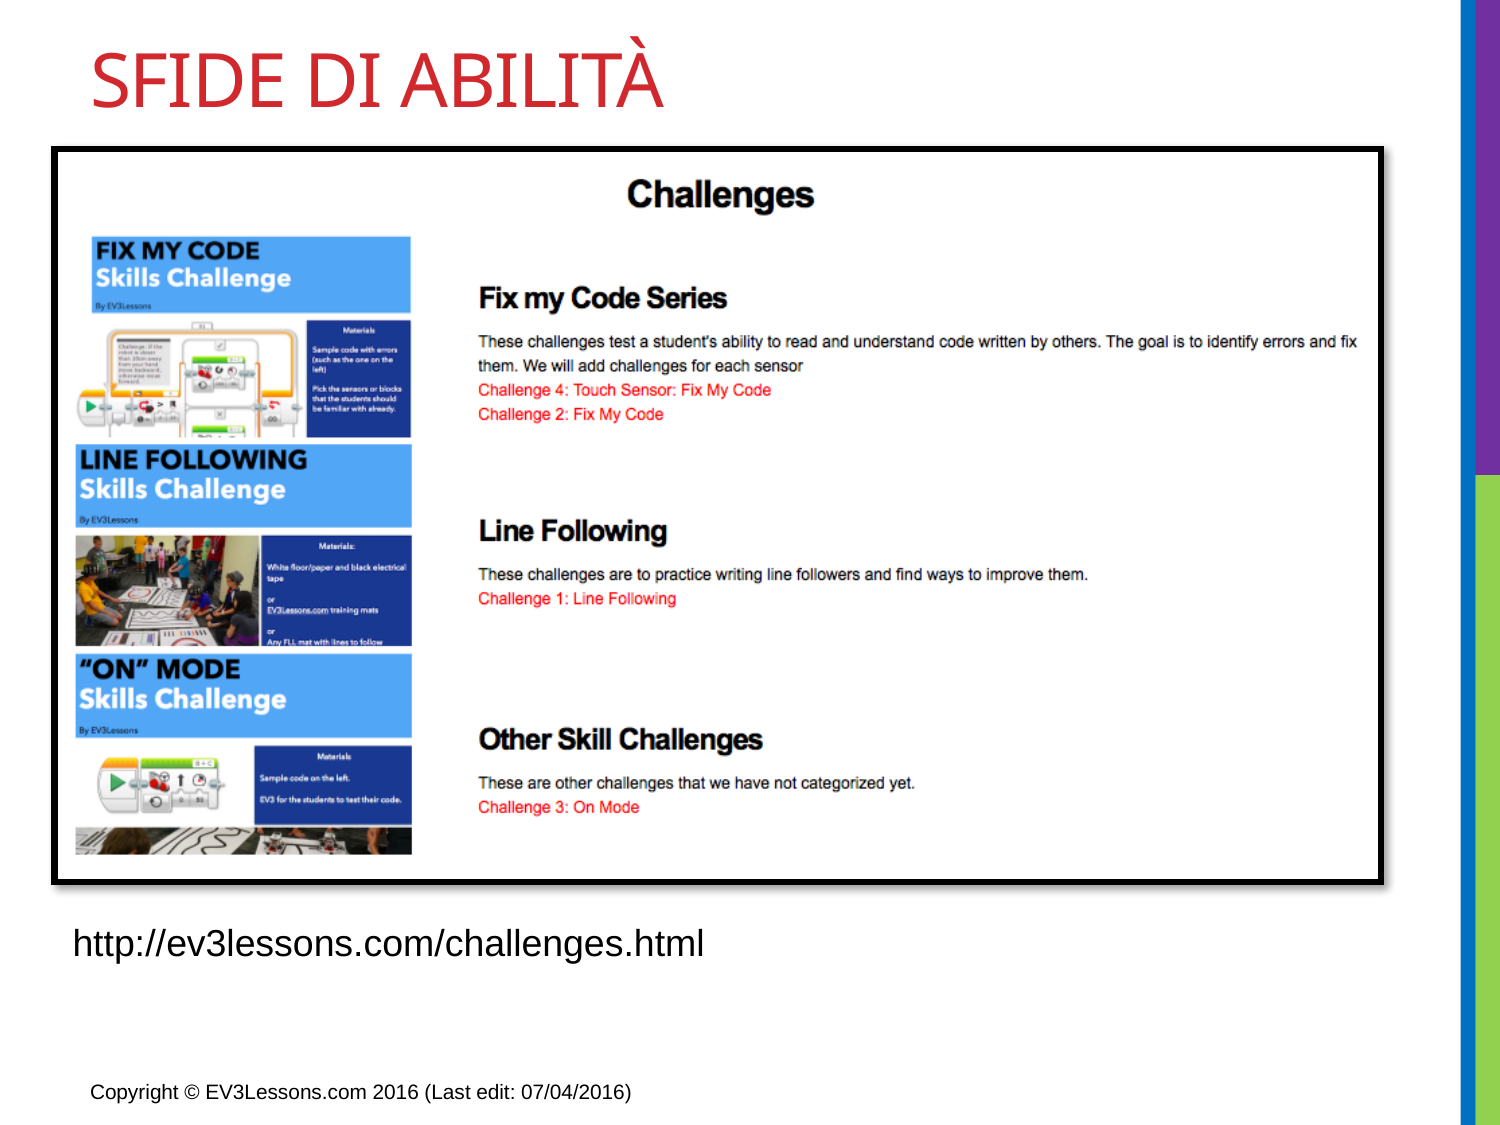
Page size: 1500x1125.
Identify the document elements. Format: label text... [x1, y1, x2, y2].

text_box http://ev3lessons.com/challenges.html [57, 911, 756, 971]
title SFIDE DI ABILITà [75, 25, 1428, 250]
footer Copyright © EV3Lessons.com 2016 (Last edit: 07/04/2016) [75, 1070, 756, 1112]
picture [57, 151, 1379, 880]
